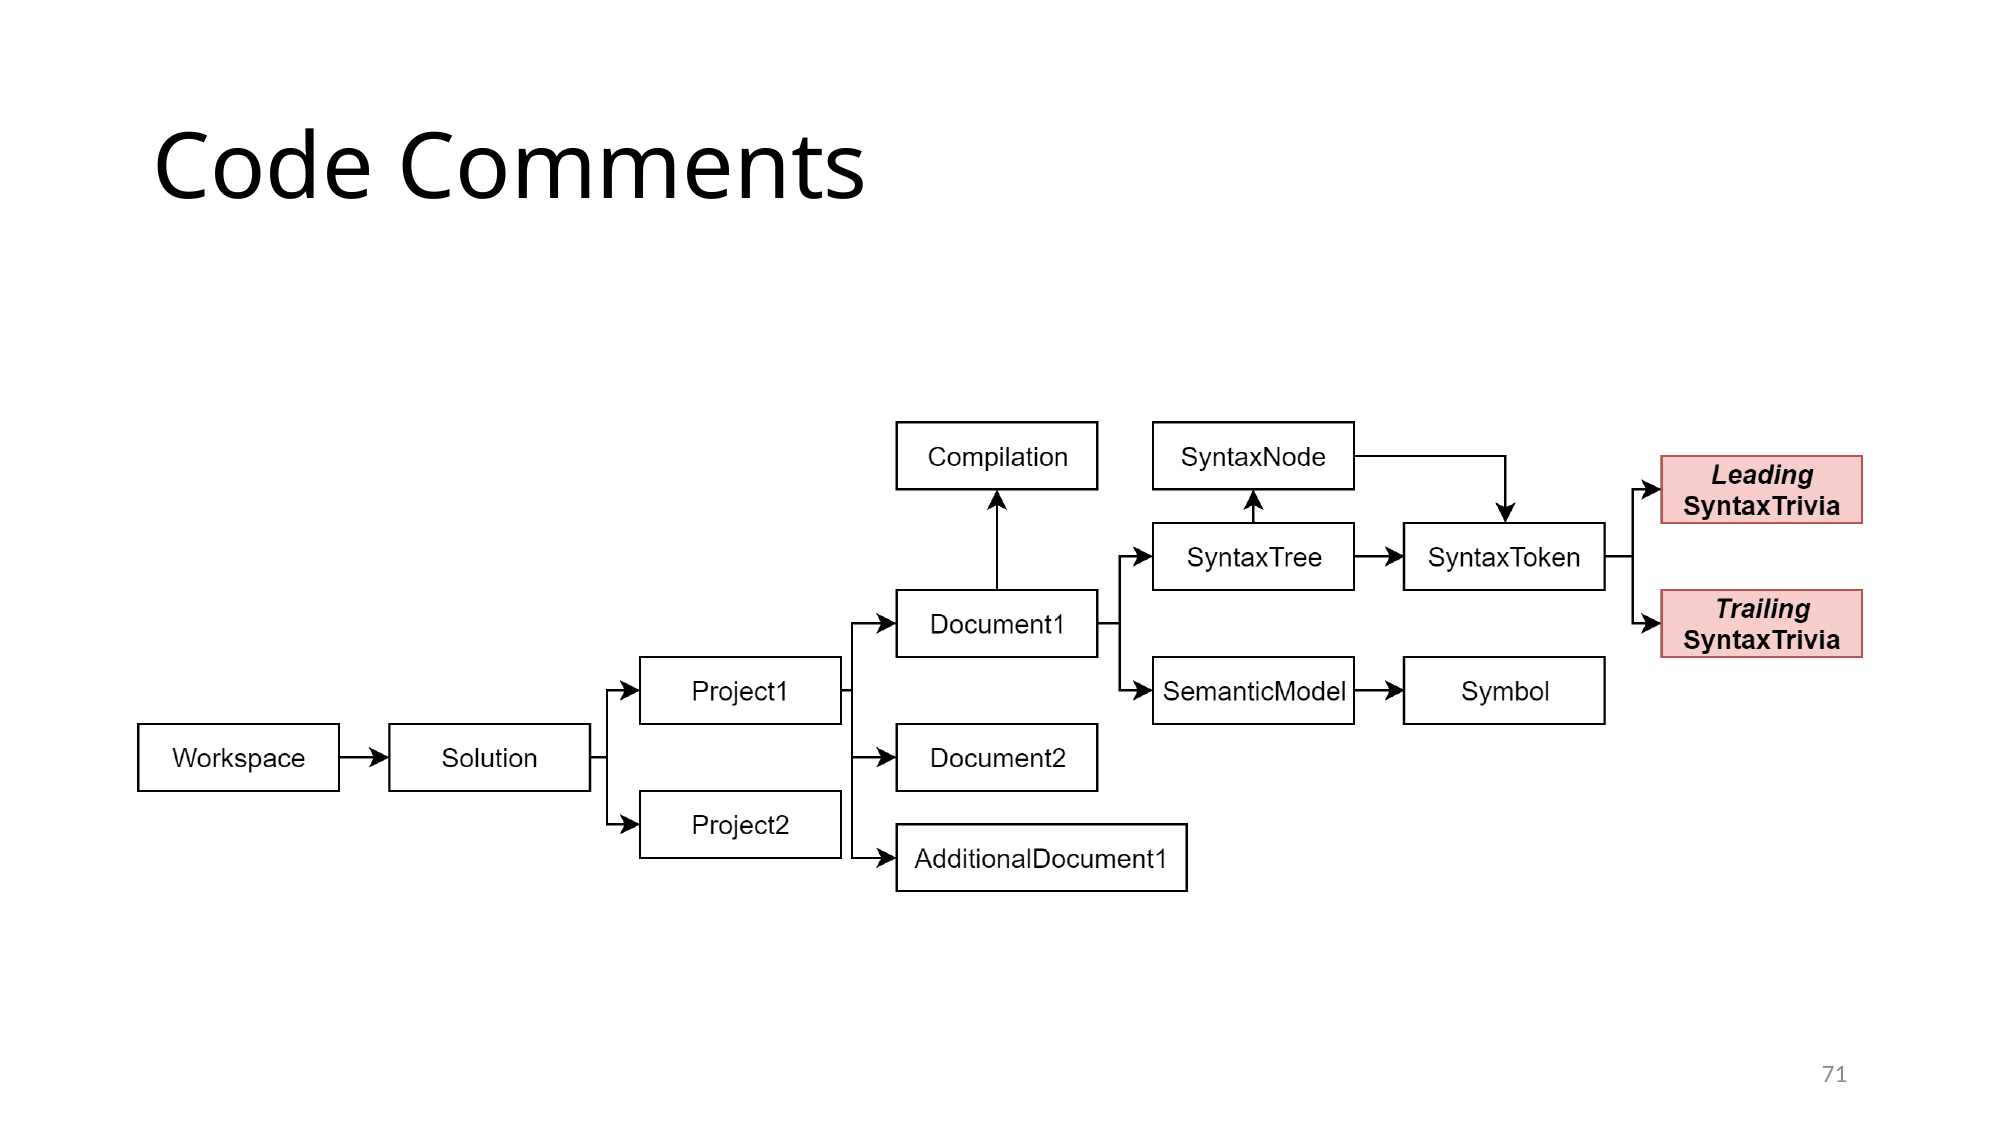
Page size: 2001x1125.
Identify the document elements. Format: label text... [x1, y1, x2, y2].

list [137, 421, 1863, 892]
slide_number 71 [1412, 1042, 1863, 1103]
title Code Comments [137, 59, 1863, 278]
